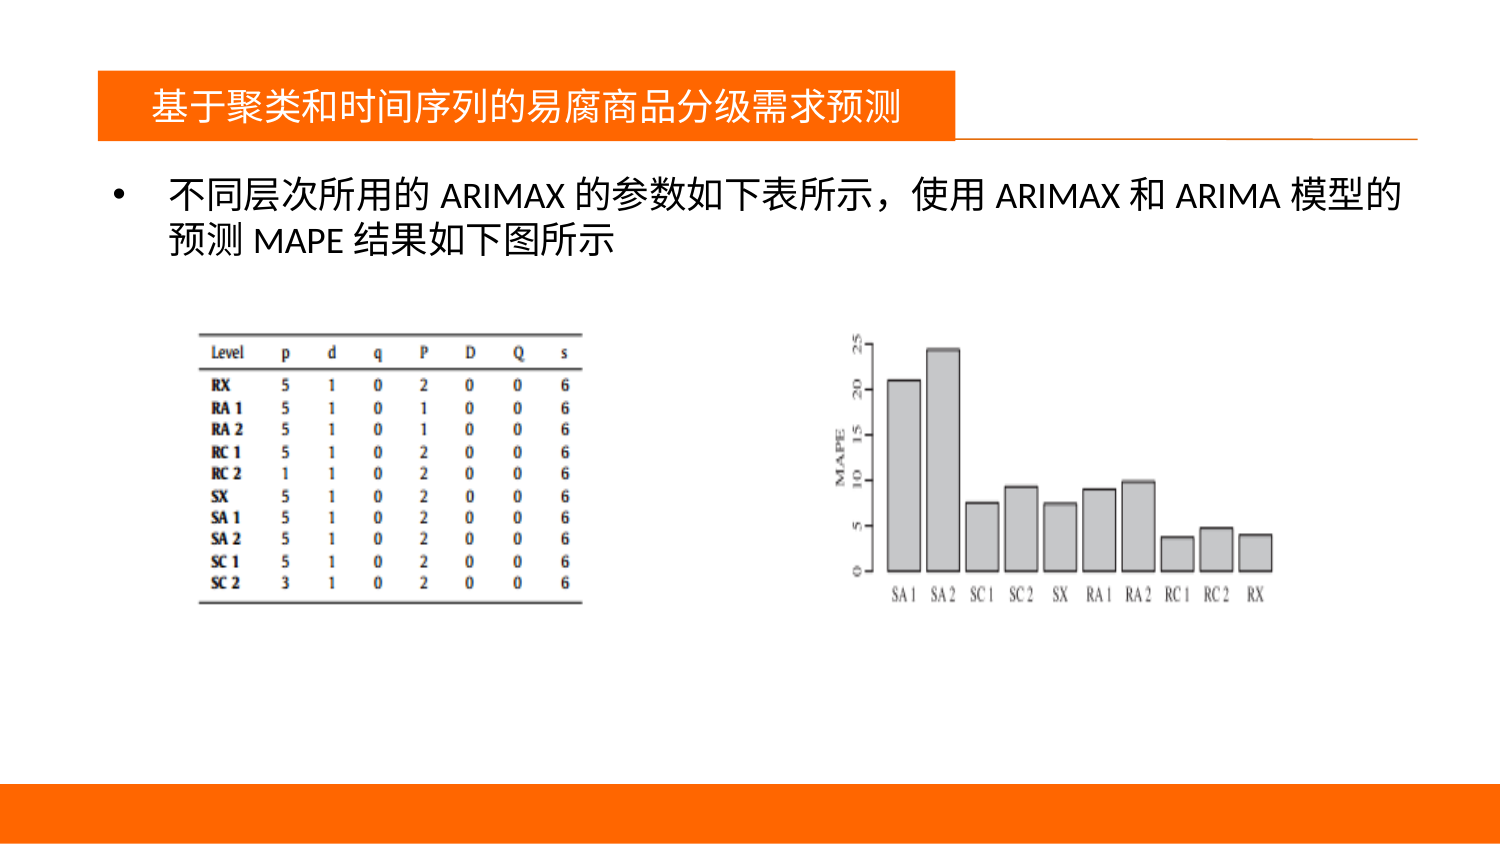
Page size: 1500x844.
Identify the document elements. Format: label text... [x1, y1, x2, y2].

text_box 不同层次所用的ARIMAX的参数如下表所示，使用ARIMAX和ARIMA模型的预测MAPE结果如下图所示 [97, 164, 1418, 269]
text_box 基于聚类和时间序列的易腐商品分级需求预测 [96, 68, 957, 143]
text_box [99, 70, 130, 147]
picture [824, 329, 1279, 617]
text_box [0, 782, 1500, 844]
picture [193, 329, 591, 617]
